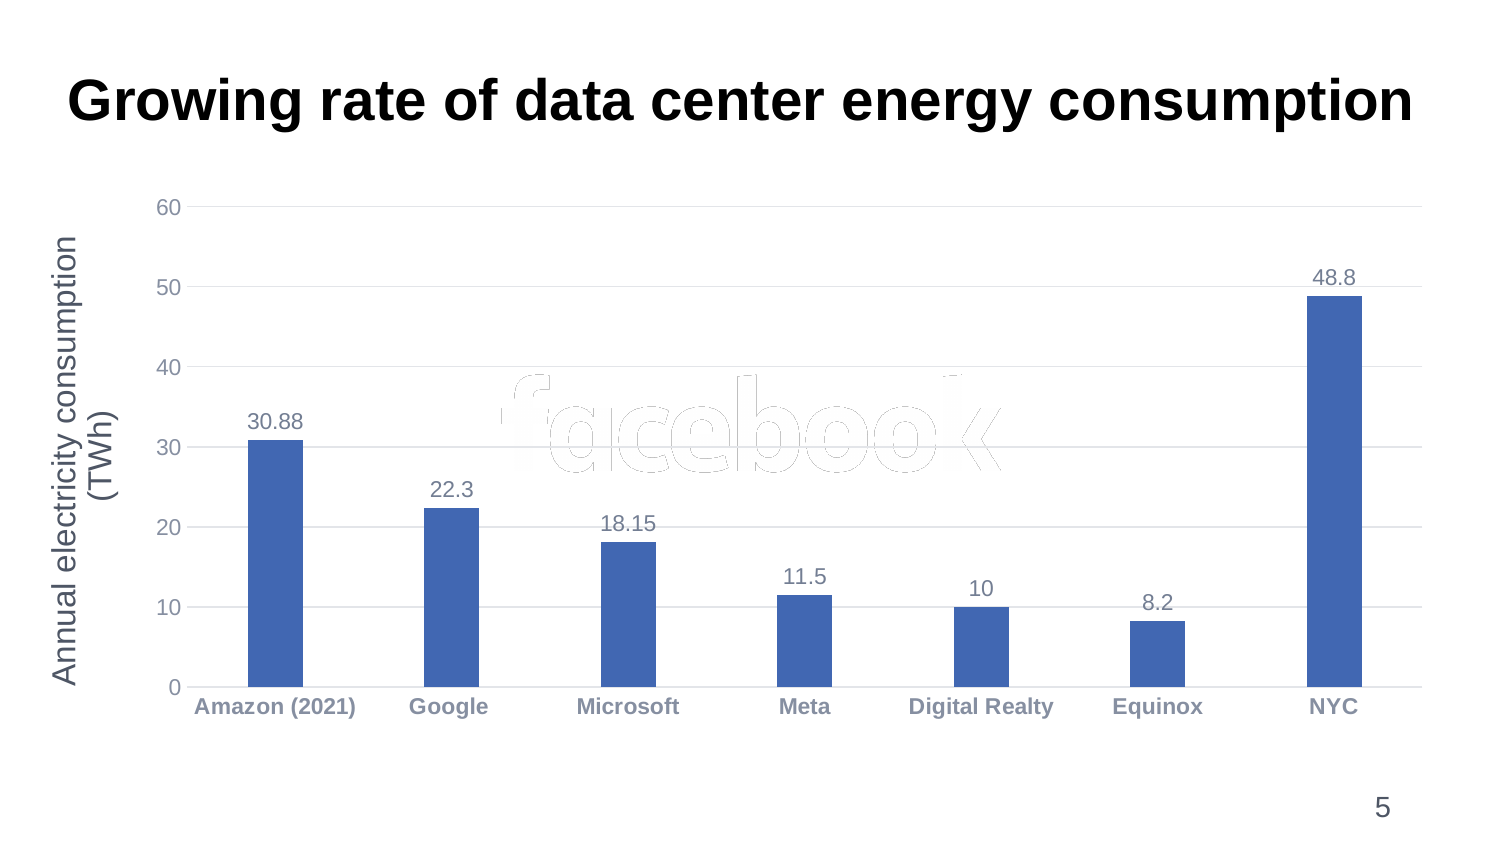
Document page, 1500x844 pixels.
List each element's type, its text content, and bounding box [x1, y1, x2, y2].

title Growing rate of data center energy consumption [51, 55, 1449, 149]
text_box Annual electricity consumption (TWh) [35, 182, 127, 731]
chart [129, 181, 1450, 731]
slide_number 5 [1059, 782, 1397, 827]
